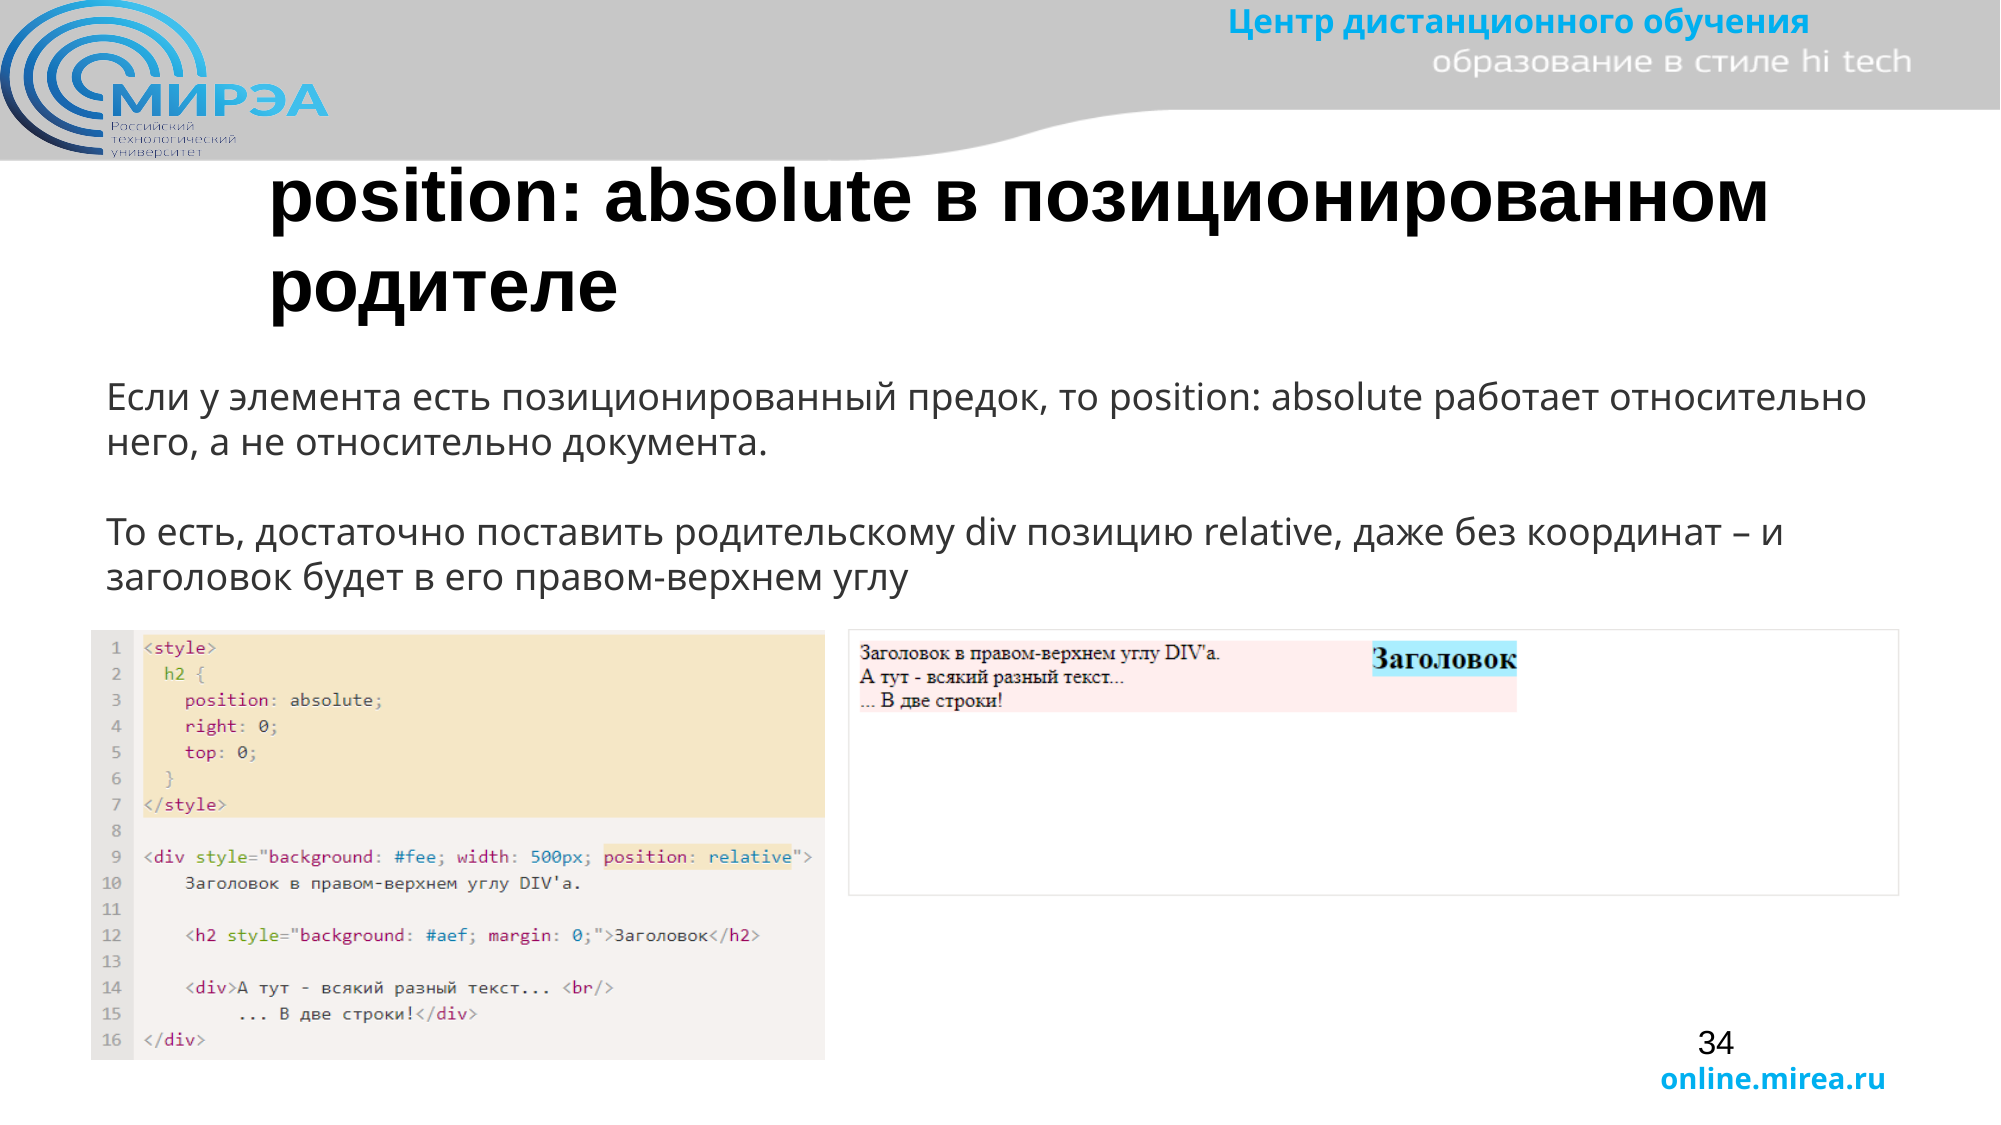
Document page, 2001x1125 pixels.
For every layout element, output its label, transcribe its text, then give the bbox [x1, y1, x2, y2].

text_box position: absolute в позиционированном родителе [253, 138, 1811, 334]
picture [843, 629, 1906, 904]
text_box 34 [1400, 1013, 1750, 1058]
picture [91, 630, 825, 1060]
text_box Если у элемента есть позиционированный предок, то position: absolute работает относительно него, а не относительно документа. То есть, достаточно поставить родительскому div позицию relative, даже без координат – и заголовок будет в его правом-верхнем углу [91, 365, 1964, 606]
picture [0, 0, 329, 159]
